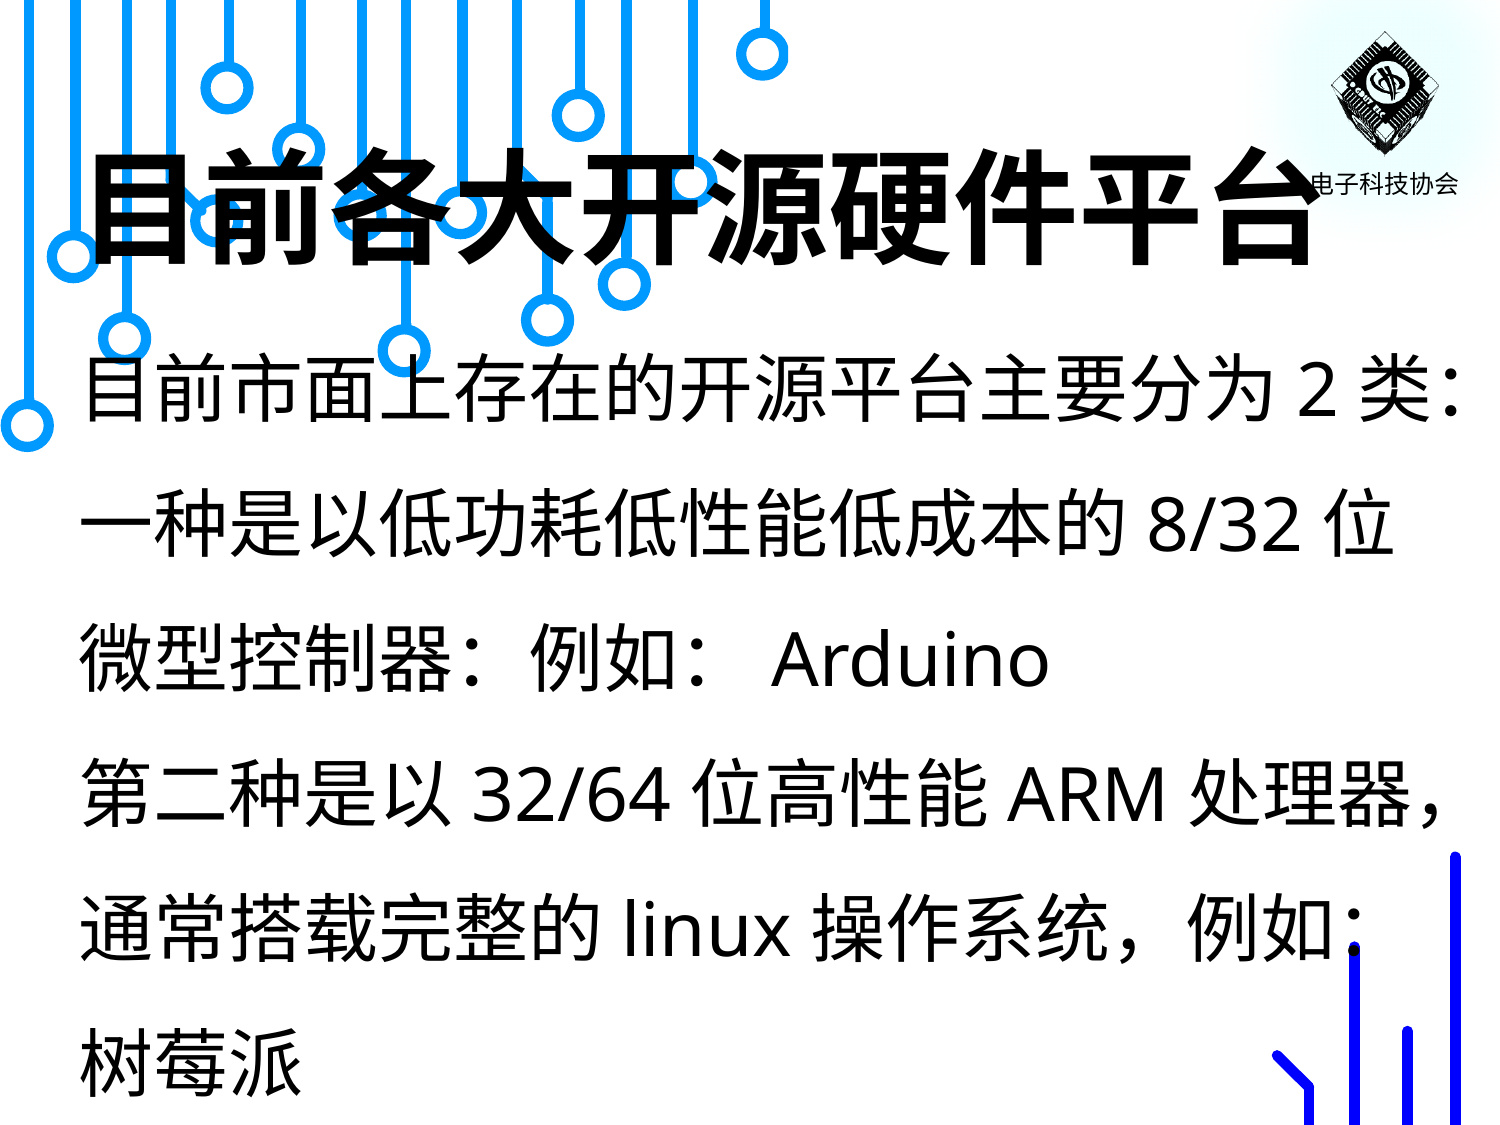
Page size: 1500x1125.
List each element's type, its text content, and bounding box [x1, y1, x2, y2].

text_box 目前市面上存在的开源平台主要分为2类： 一种是以低功耗低性能低成本的8/32位微型控制器：例如：Arduino 第二种是以32/64位高性能ARM处理器，通常搭载完整的linux操作系统，例如：树莓派 [63, 289, 1473, 1114]
text_box 目前各大开源硬件平台 [63, 122, 1473, 288]
